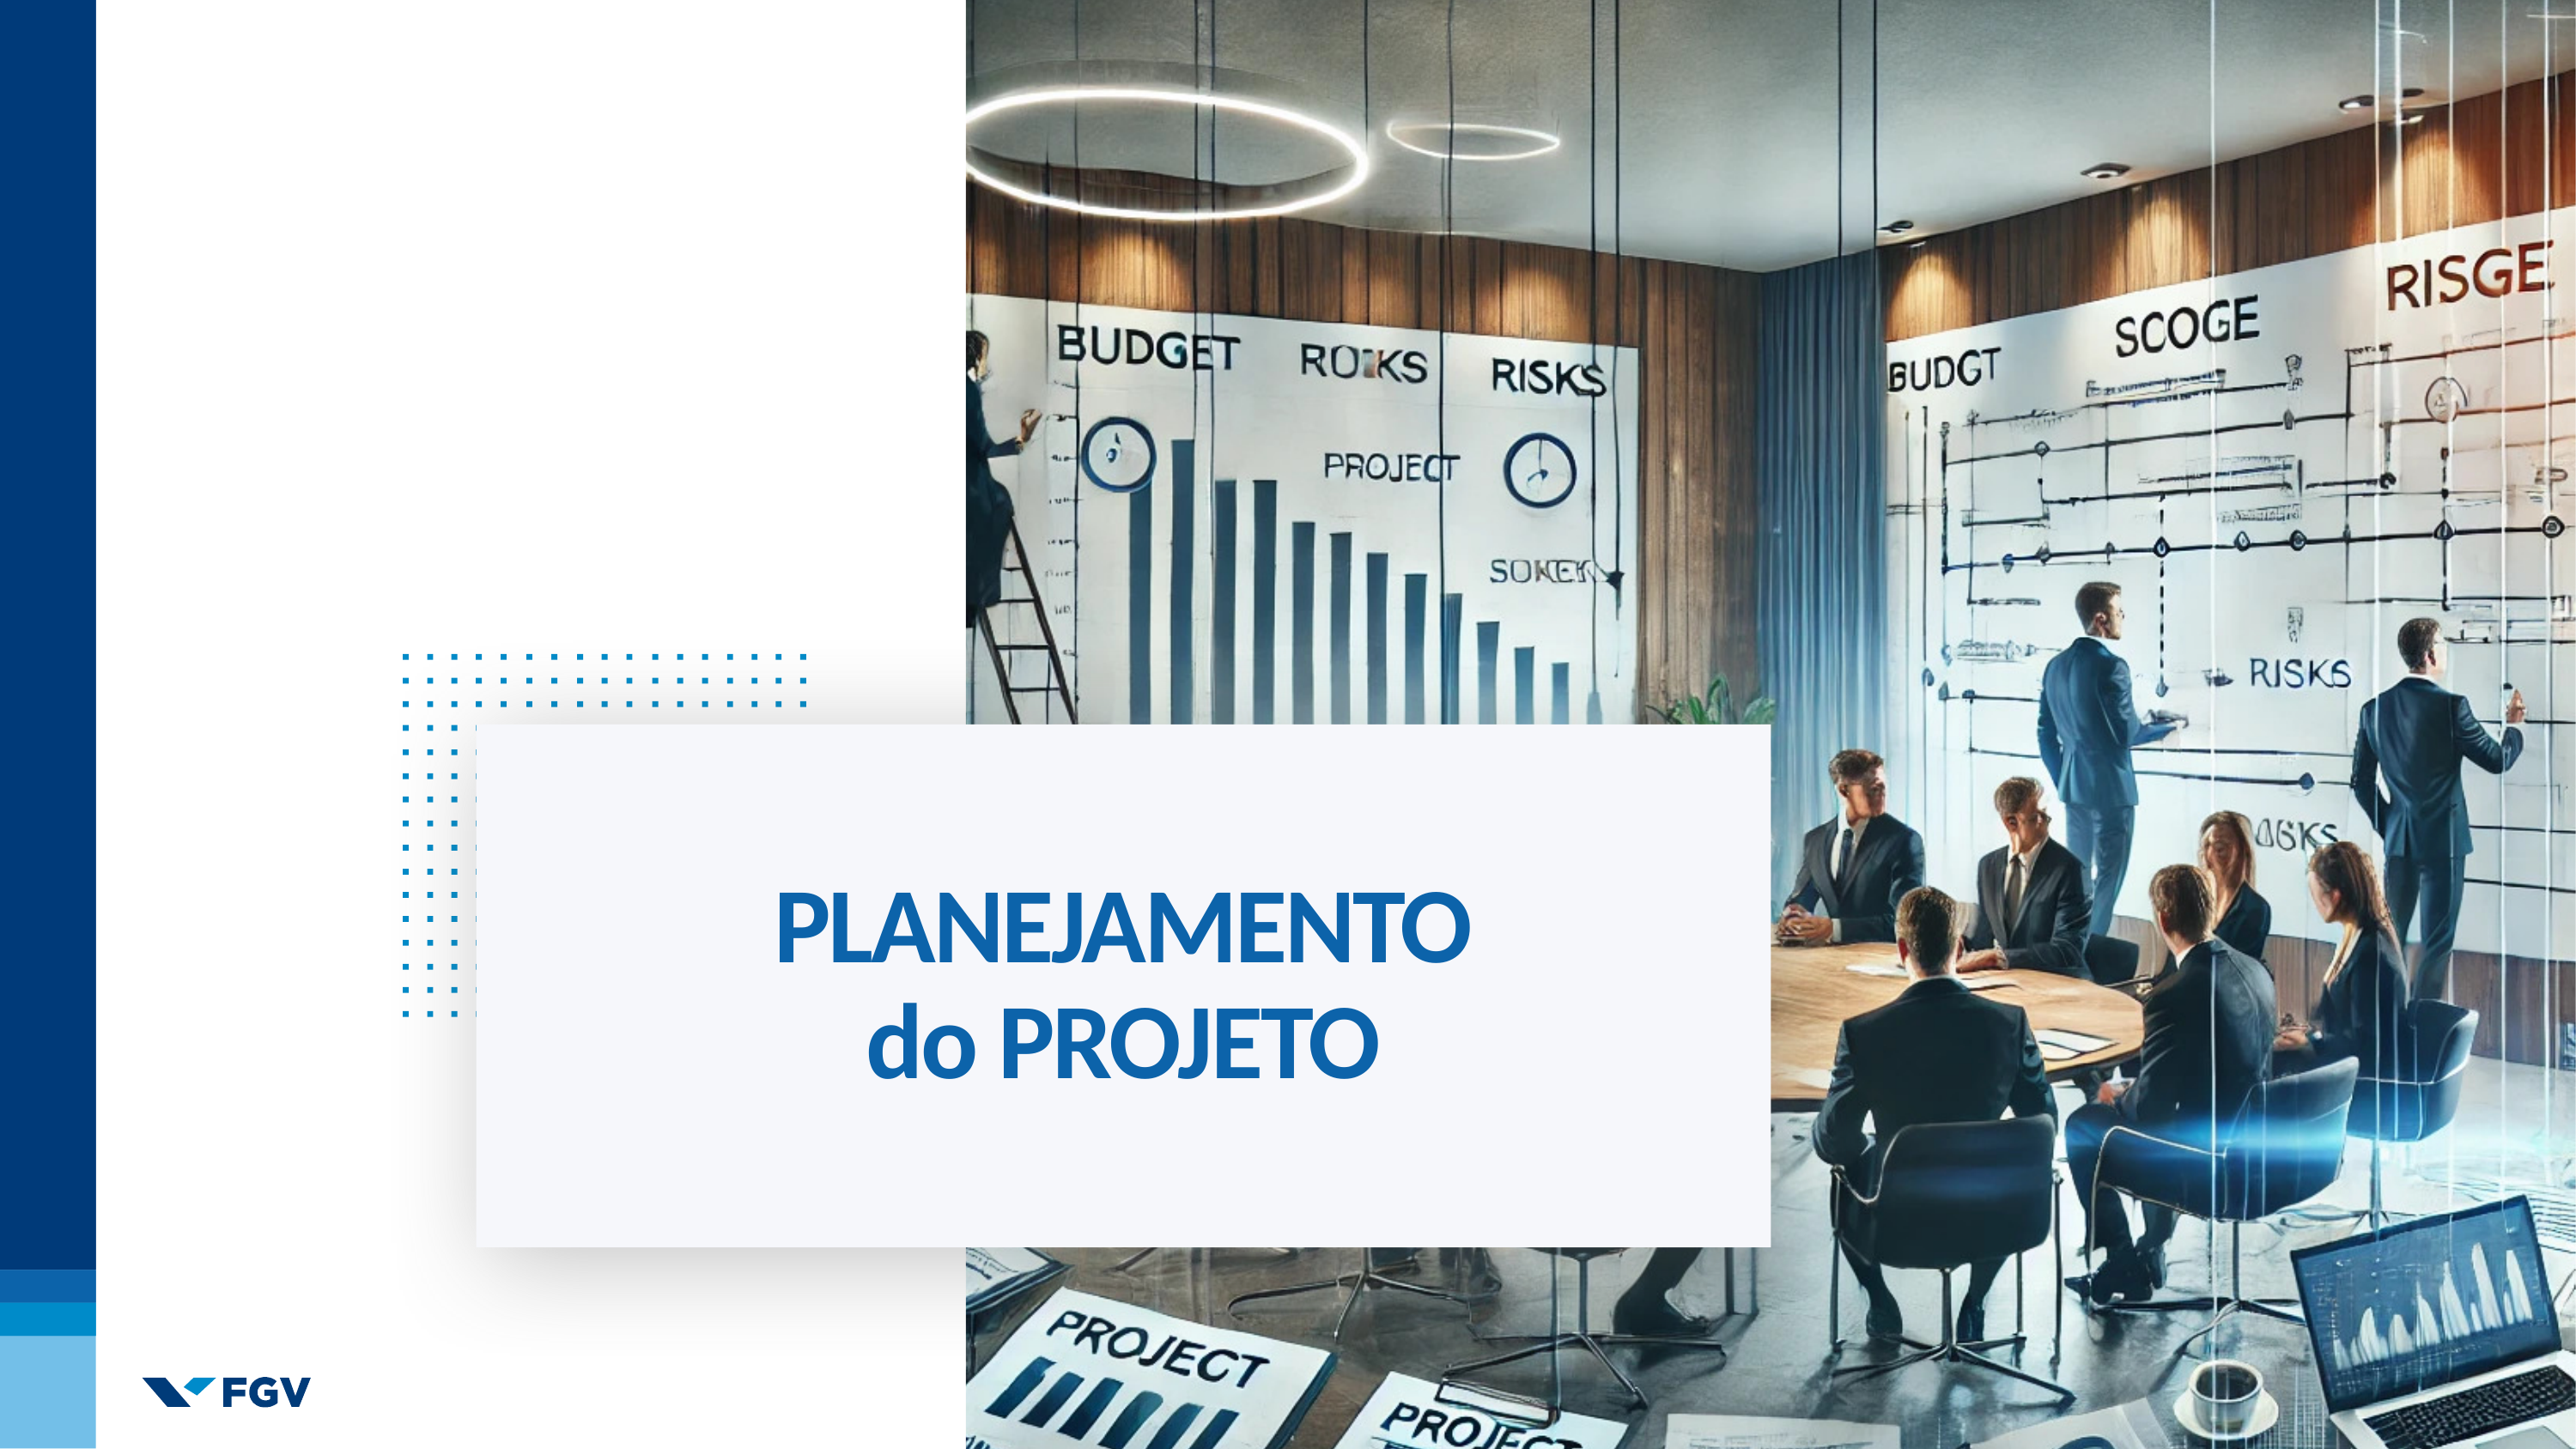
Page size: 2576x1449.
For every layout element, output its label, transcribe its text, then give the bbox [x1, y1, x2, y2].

title PLANEJAMENTO do PROJETO [475, 723, 965, 1249]
picture [965, 0, 2576, 1449]
